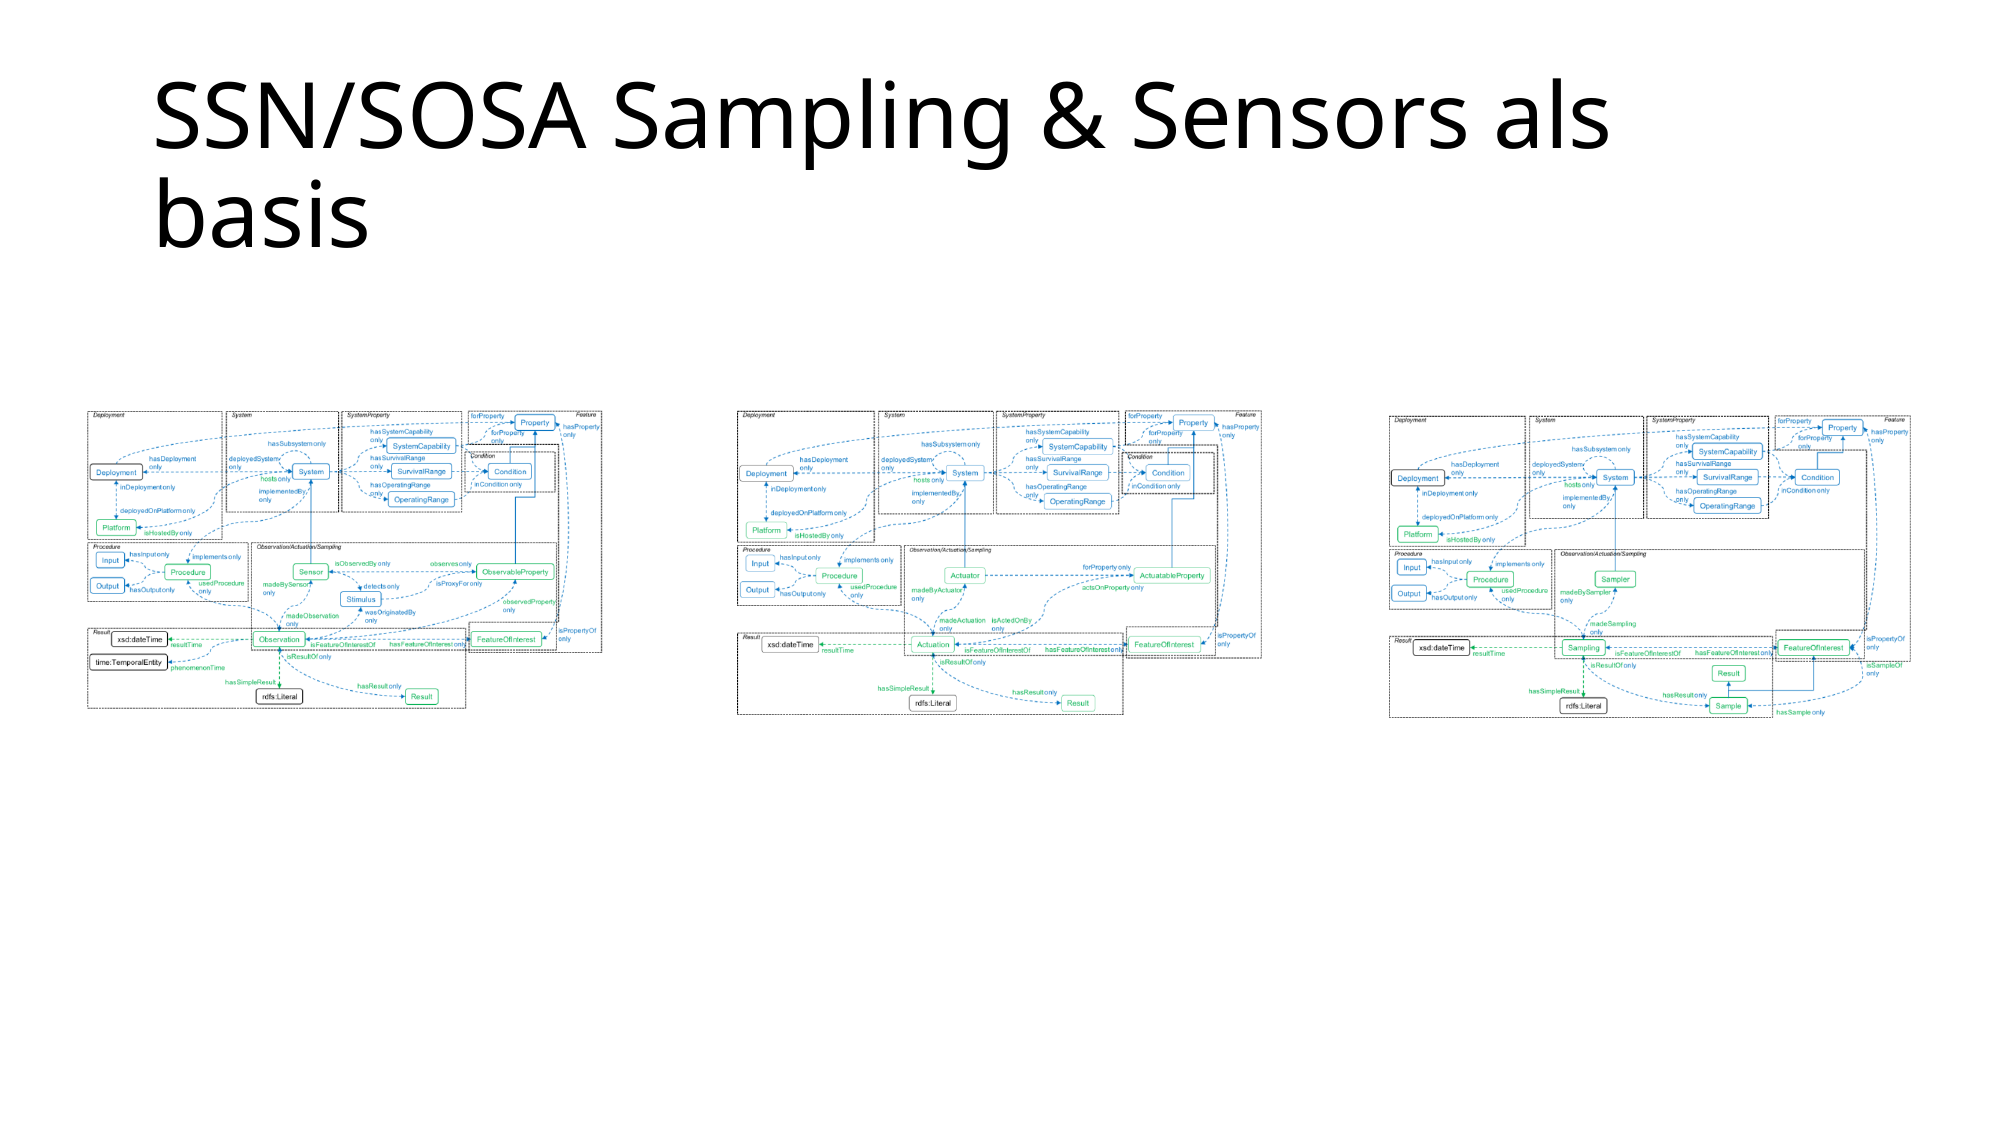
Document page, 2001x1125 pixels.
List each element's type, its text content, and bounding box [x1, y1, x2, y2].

picture [729, 406, 1271, 719]
picture [75, 401, 618, 714]
title SSN/SOSA Sampling & Sensors als basis [137, 59, 1863, 278]
picture [1382, 410, 1919, 722]
